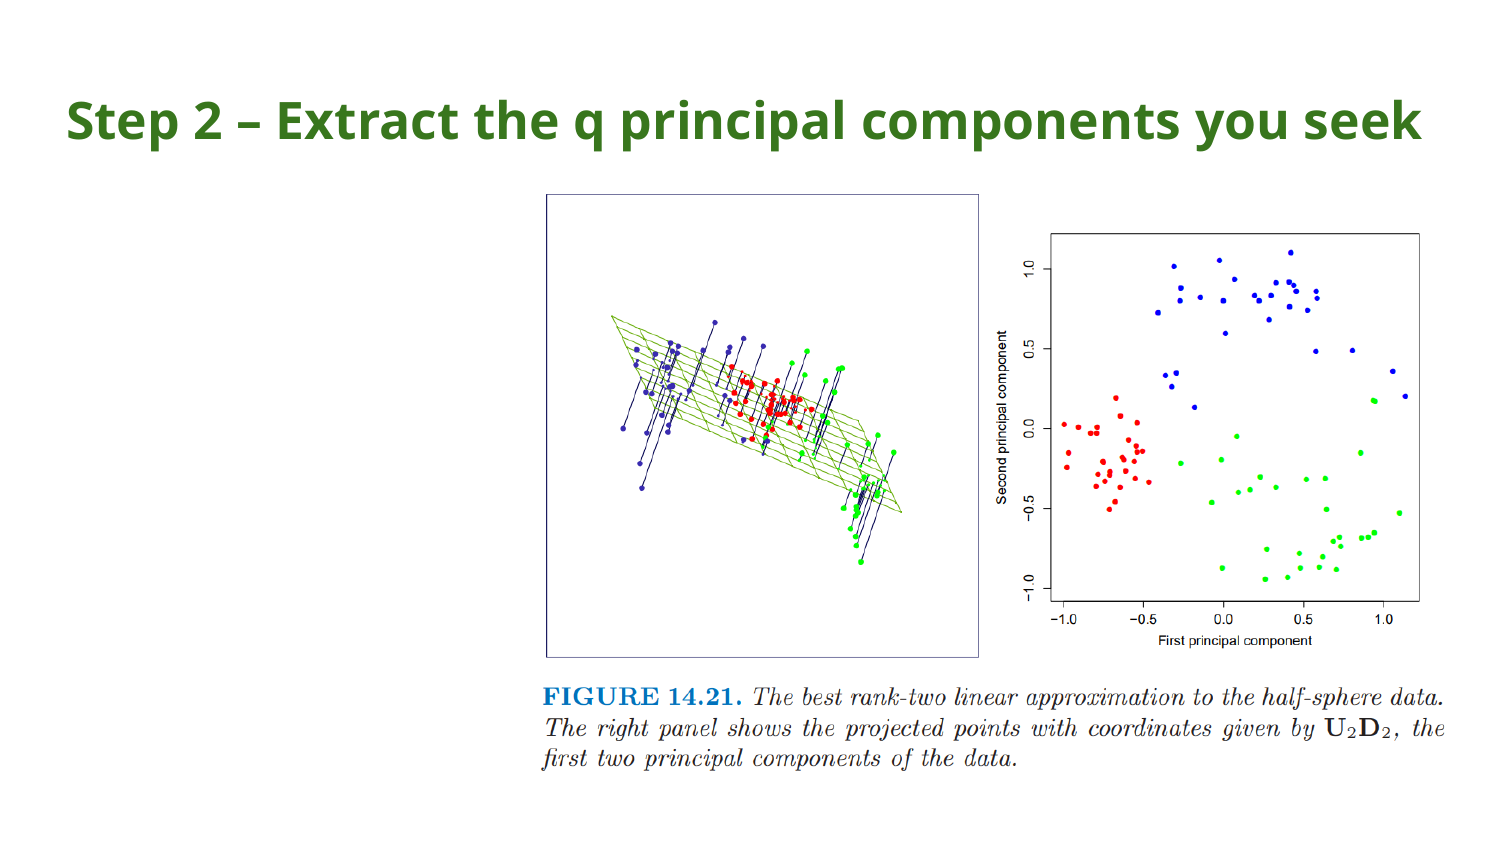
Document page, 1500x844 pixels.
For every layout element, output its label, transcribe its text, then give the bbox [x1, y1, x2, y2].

title Step 2 – Extract the q principal components you seek [51, 72, 1449, 167]
picture [538, 188, 1450, 785]
